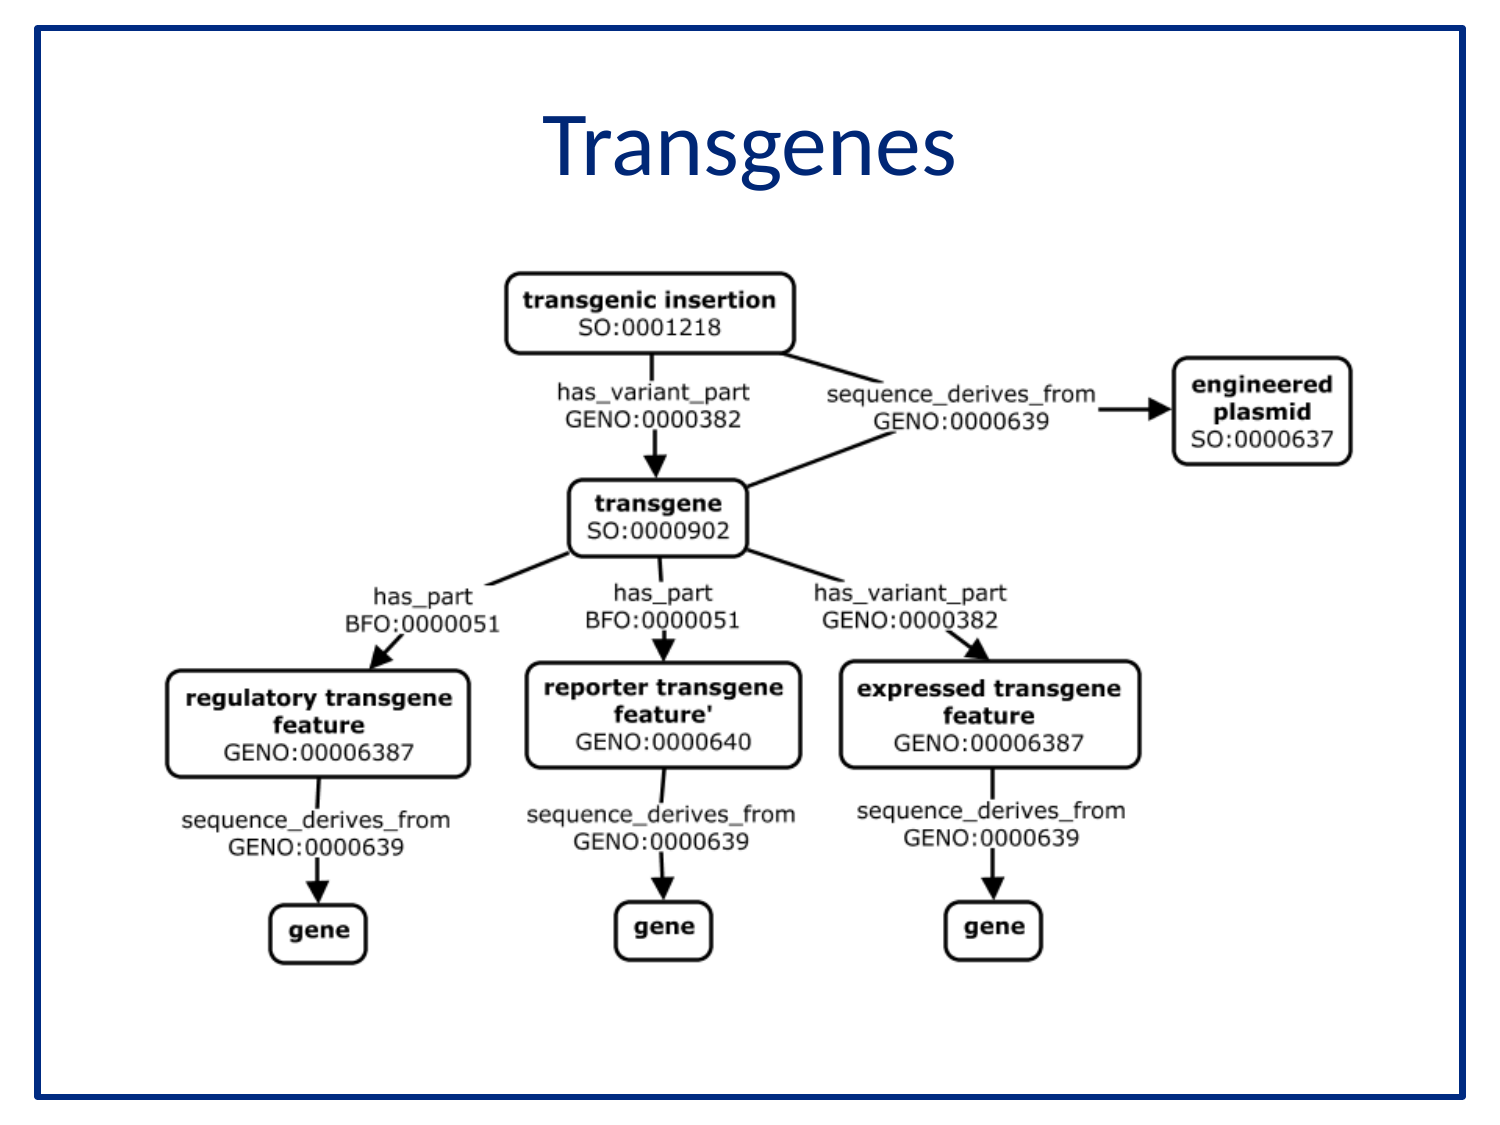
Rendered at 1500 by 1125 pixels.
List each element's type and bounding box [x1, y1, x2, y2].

text_box [35, 26, 1464, 1099]
picture [162, 262, 1362, 976]
